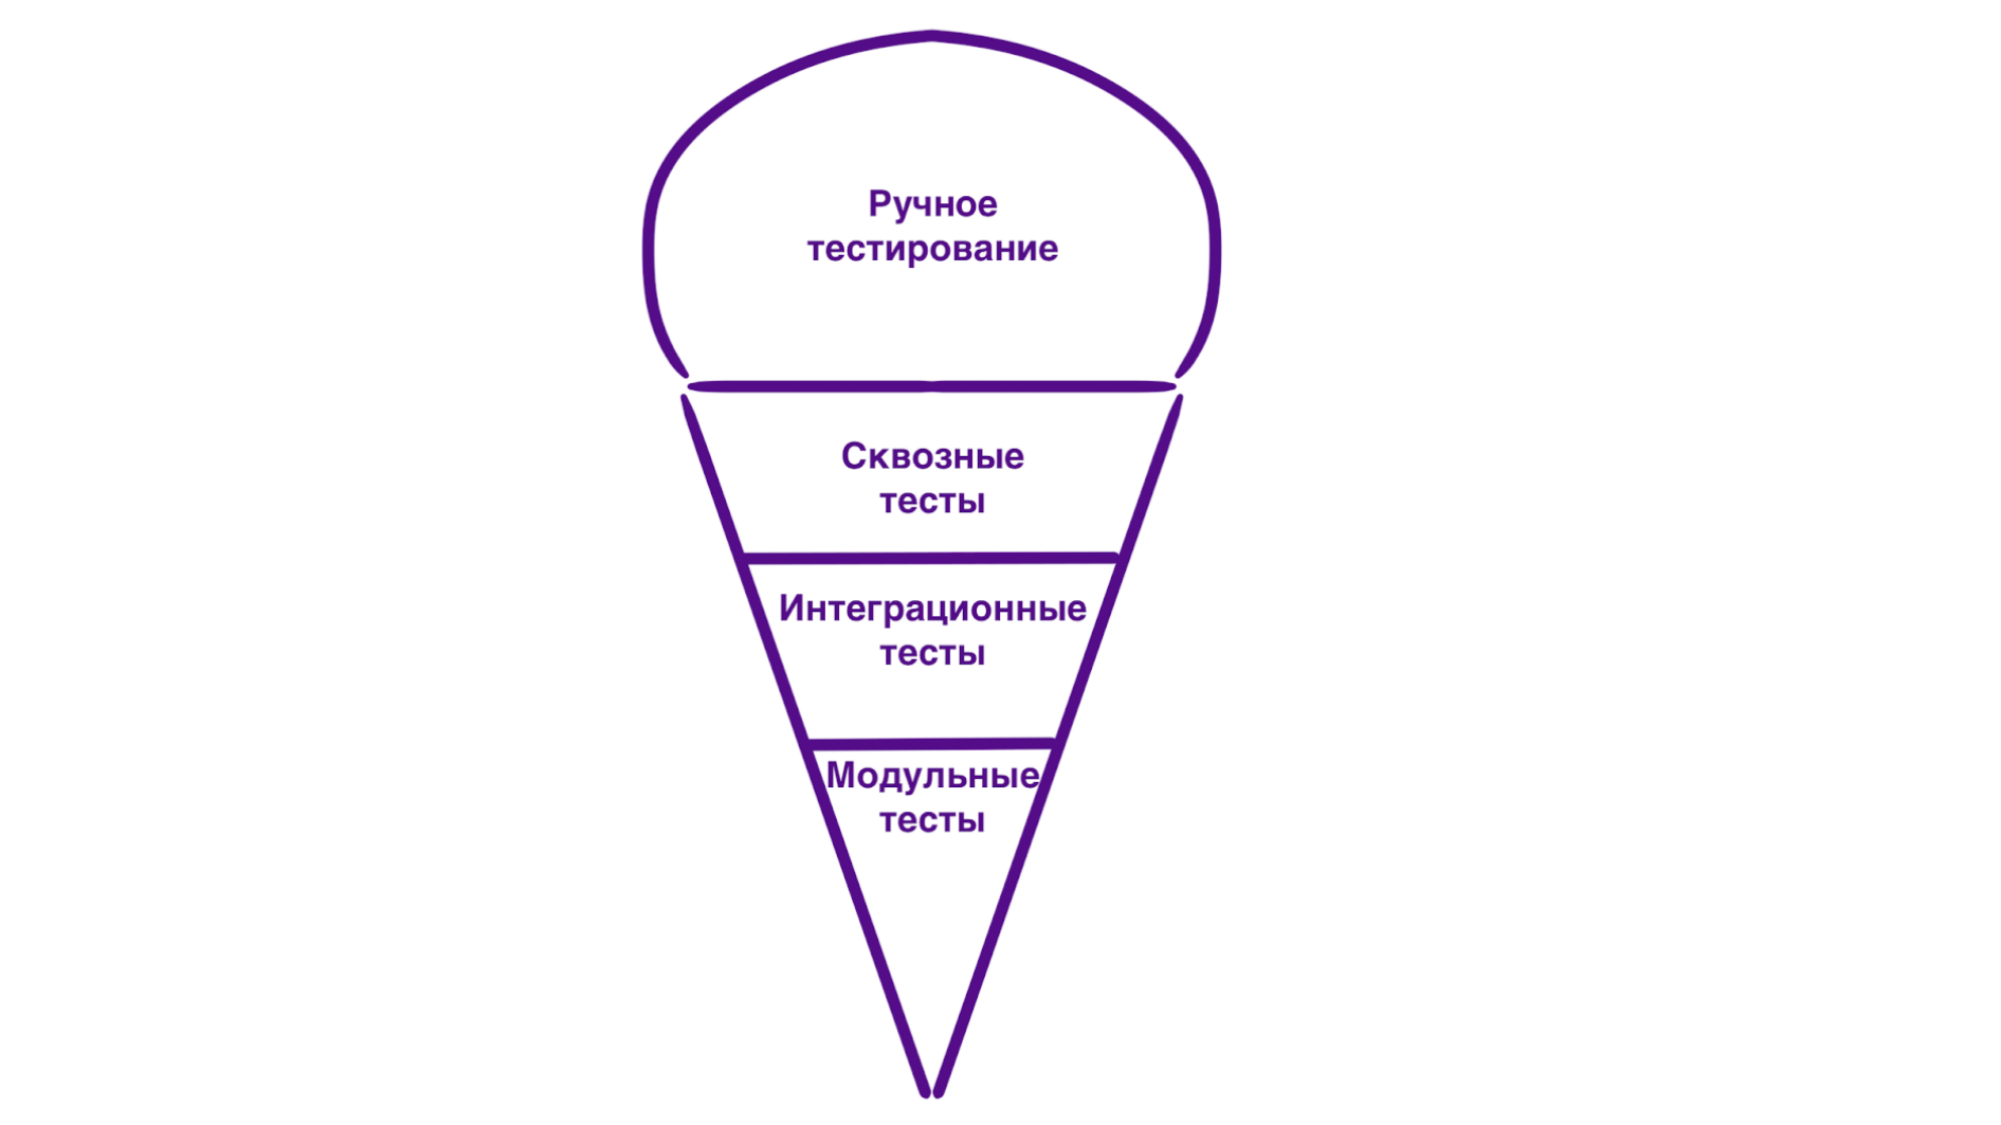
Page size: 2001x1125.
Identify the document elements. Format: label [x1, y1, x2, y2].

picture [235, 0, 1765, 1125]
